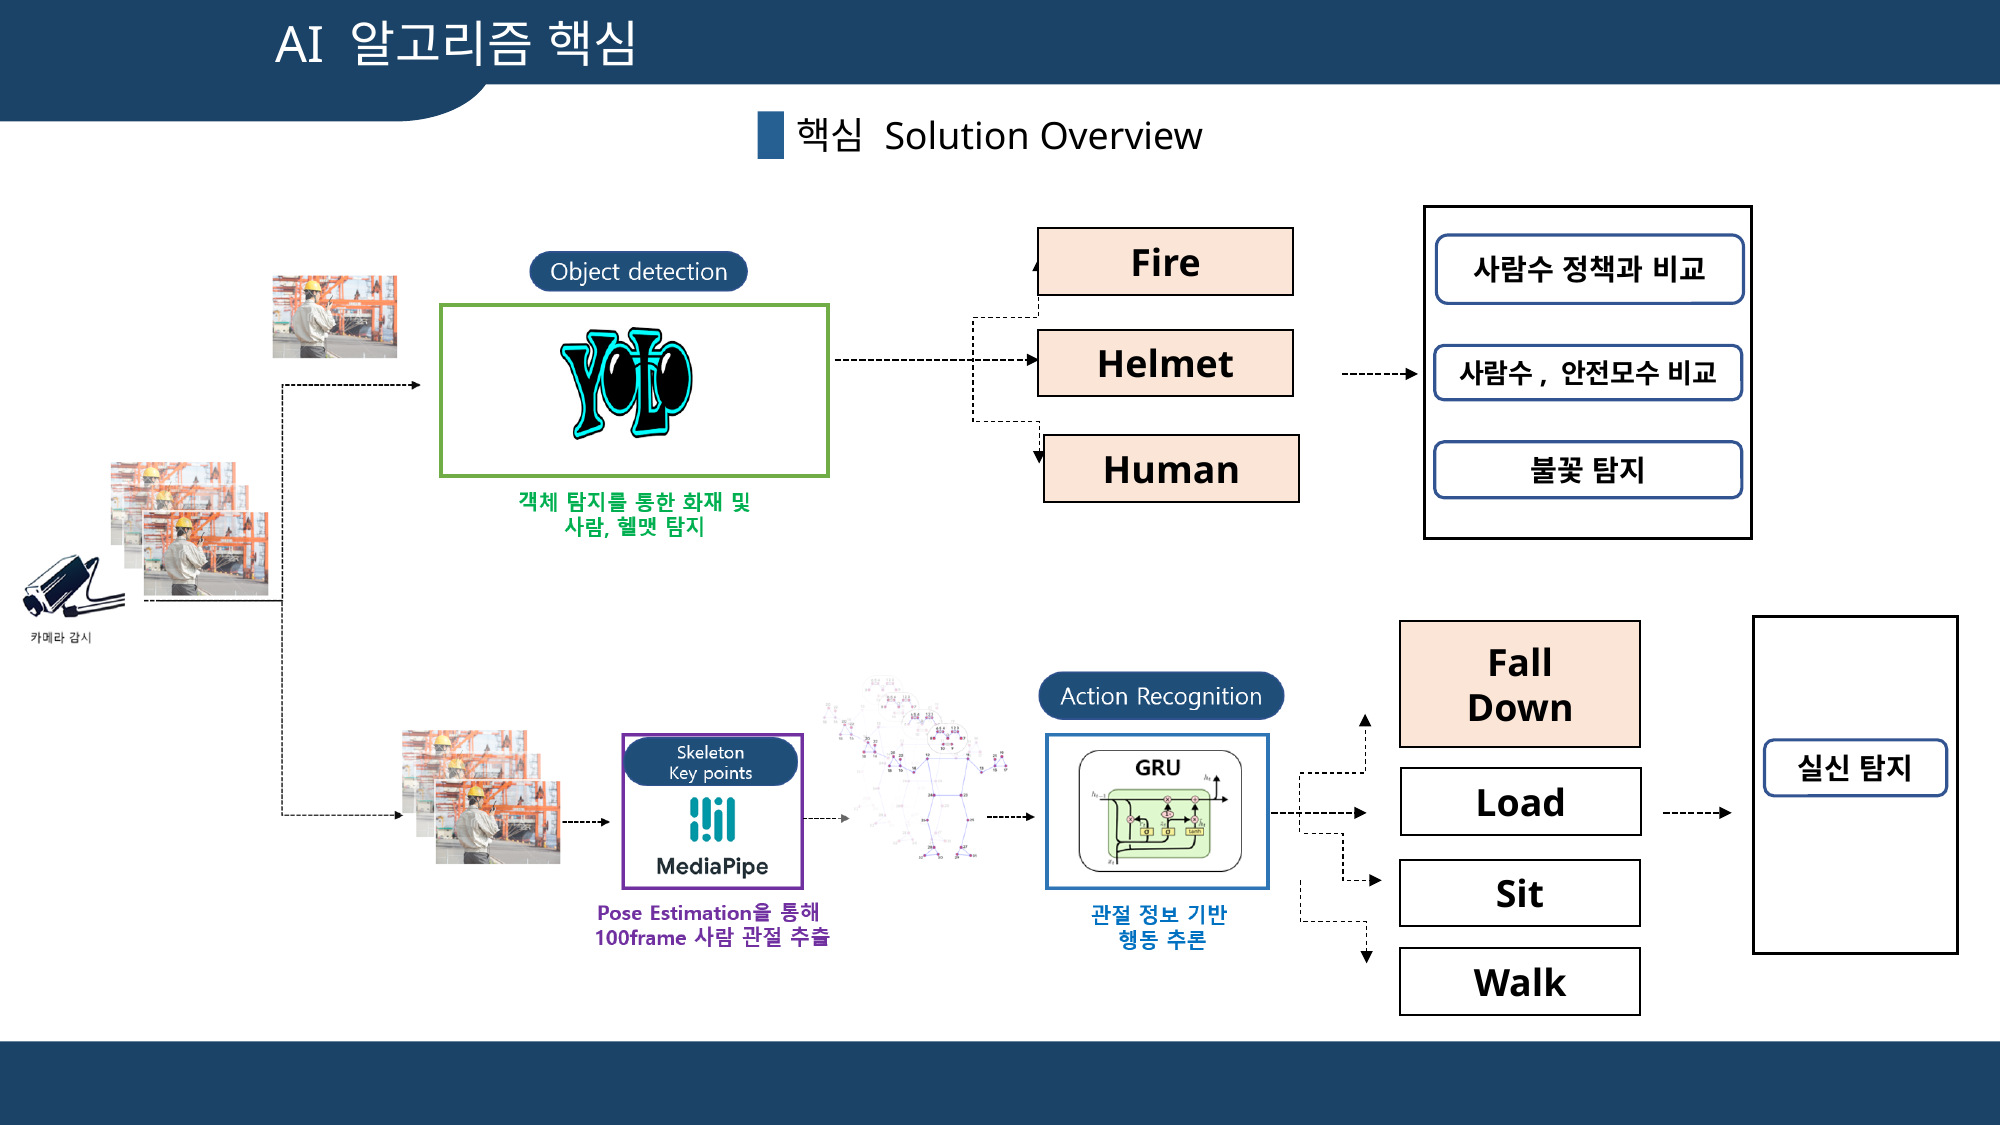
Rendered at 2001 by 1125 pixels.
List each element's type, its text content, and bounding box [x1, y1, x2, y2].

text_box Load [1400, 767, 1642, 836]
picture [0, 251, 1287, 954]
text_box Walk [1399, 947, 1641, 1016]
text_box [1424, 206, 1753, 539]
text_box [1291, 888, 1376, 955]
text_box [946, 285, 1065, 351]
text_box 핵심 Solution Overview [781, 104, 1219, 165]
text_box Human [1287, 434, 1300, 503]
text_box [964, 388, 1048, 456]
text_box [1273, 740, 1392, 806]
text_box 불꽃 탐지 [1433, 440, 1743, 499]
text_box AI 알고리즘 핵심 [260, 5, 655, 80]
text_box 사람수 정책과 비교 [1435, 233, 1745, 305]
text_box Fire [1037, 227, 1294, 296]
text_box [757, 110, 781, 160]
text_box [1304, 833, 1382, 881]
text_box [1753, 615, 1959, 955]
text_box Helmet [1287, 329, 1294, 397]
text_box Sit [1399, 859, 1641, 927]
text_box Fall Down [1399, 620, 1641, 748]
text_box 사람수, 안전모수 비교 [1433, 344, 1743, 401]
text_box 실신 탐지 [1763, 738, 1948, 797]
